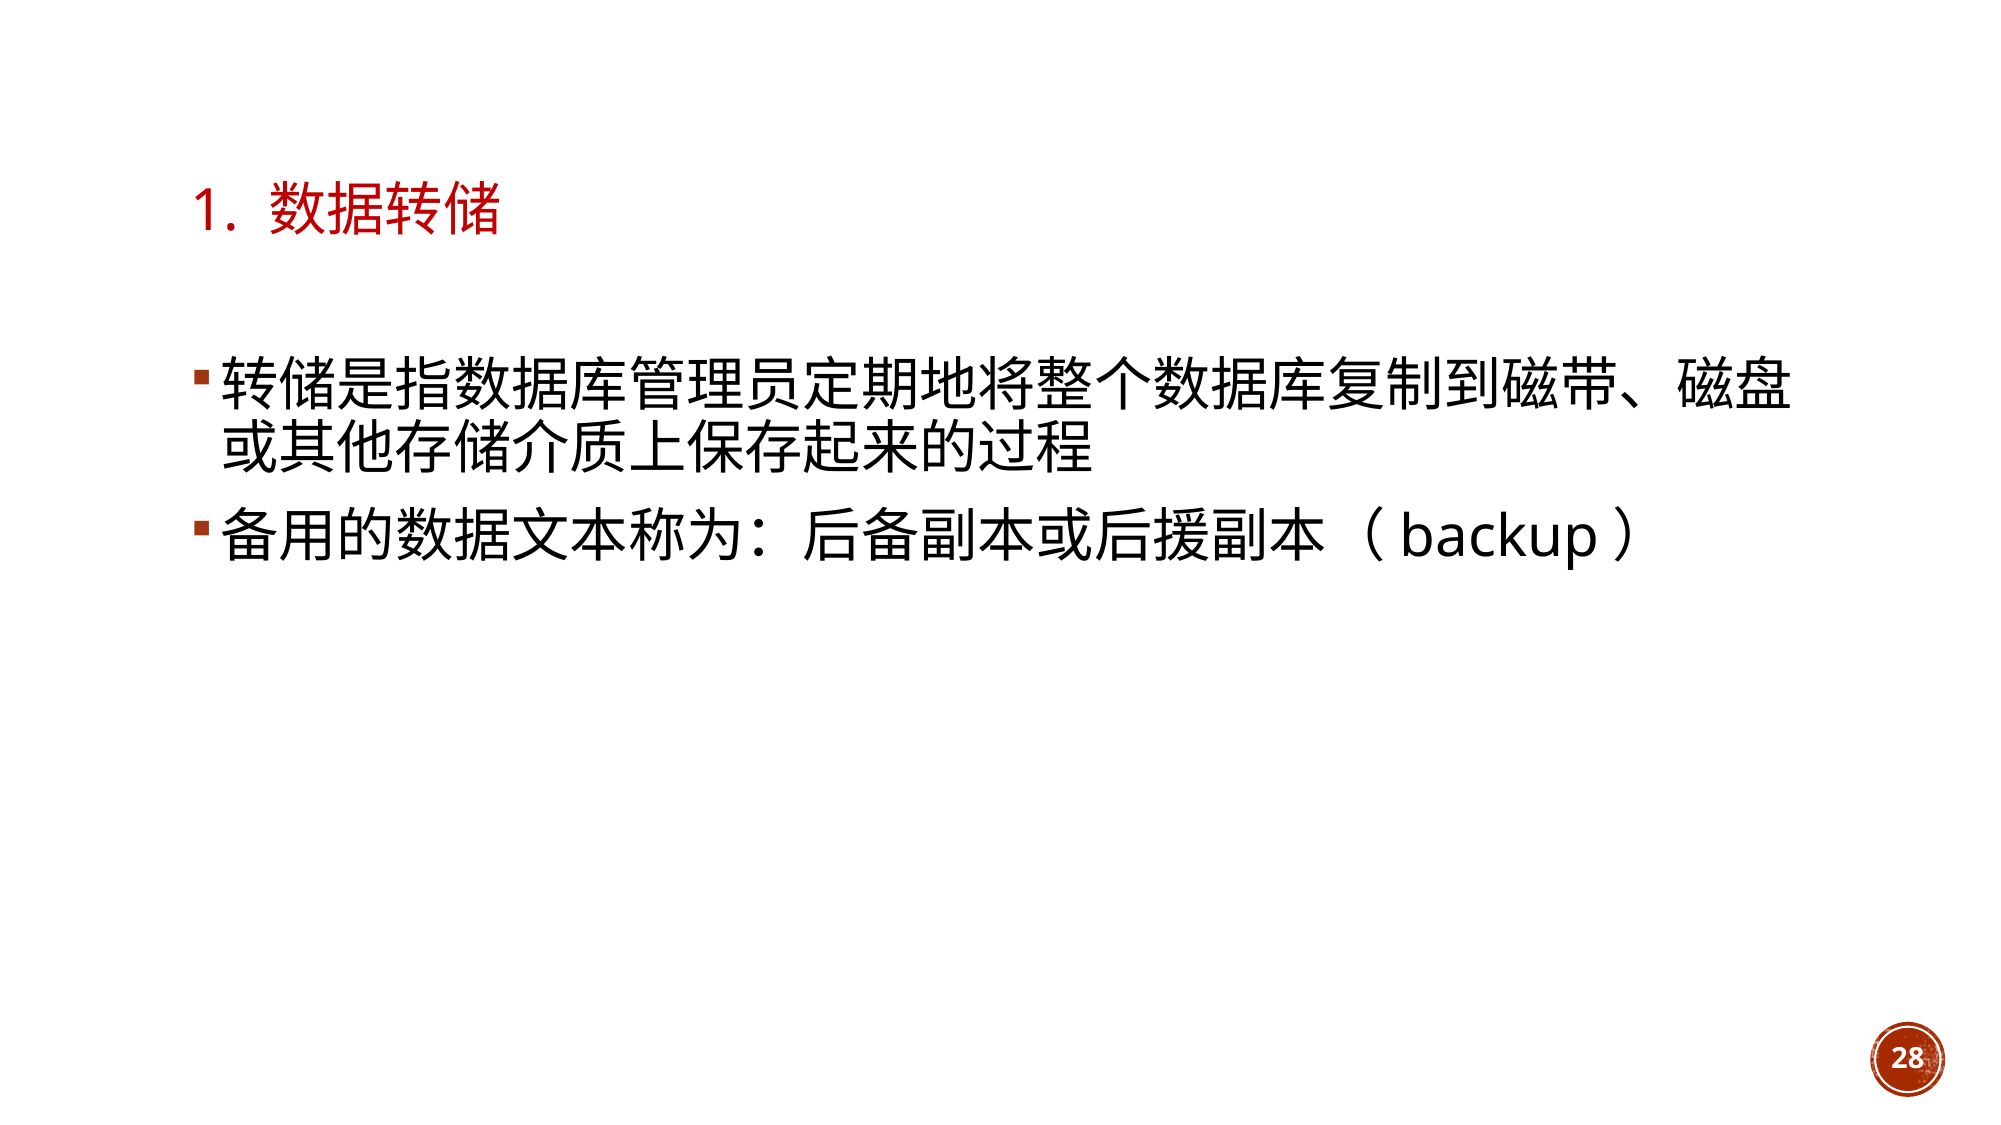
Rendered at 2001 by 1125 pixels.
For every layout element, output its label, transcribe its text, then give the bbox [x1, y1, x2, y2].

list 转储是指数据库管理员定期地将整个数据库复制到磁带、磁盘或其他存储介质上保存起来的过程 备用的数据文本称为：后备副本或后援副本（backup） [175, 348, 1826, 1013]
slide_number 28 [1855, 1028, 1961, 1089]
title 1. 数据转储 [175, 79, 1826, 344]
